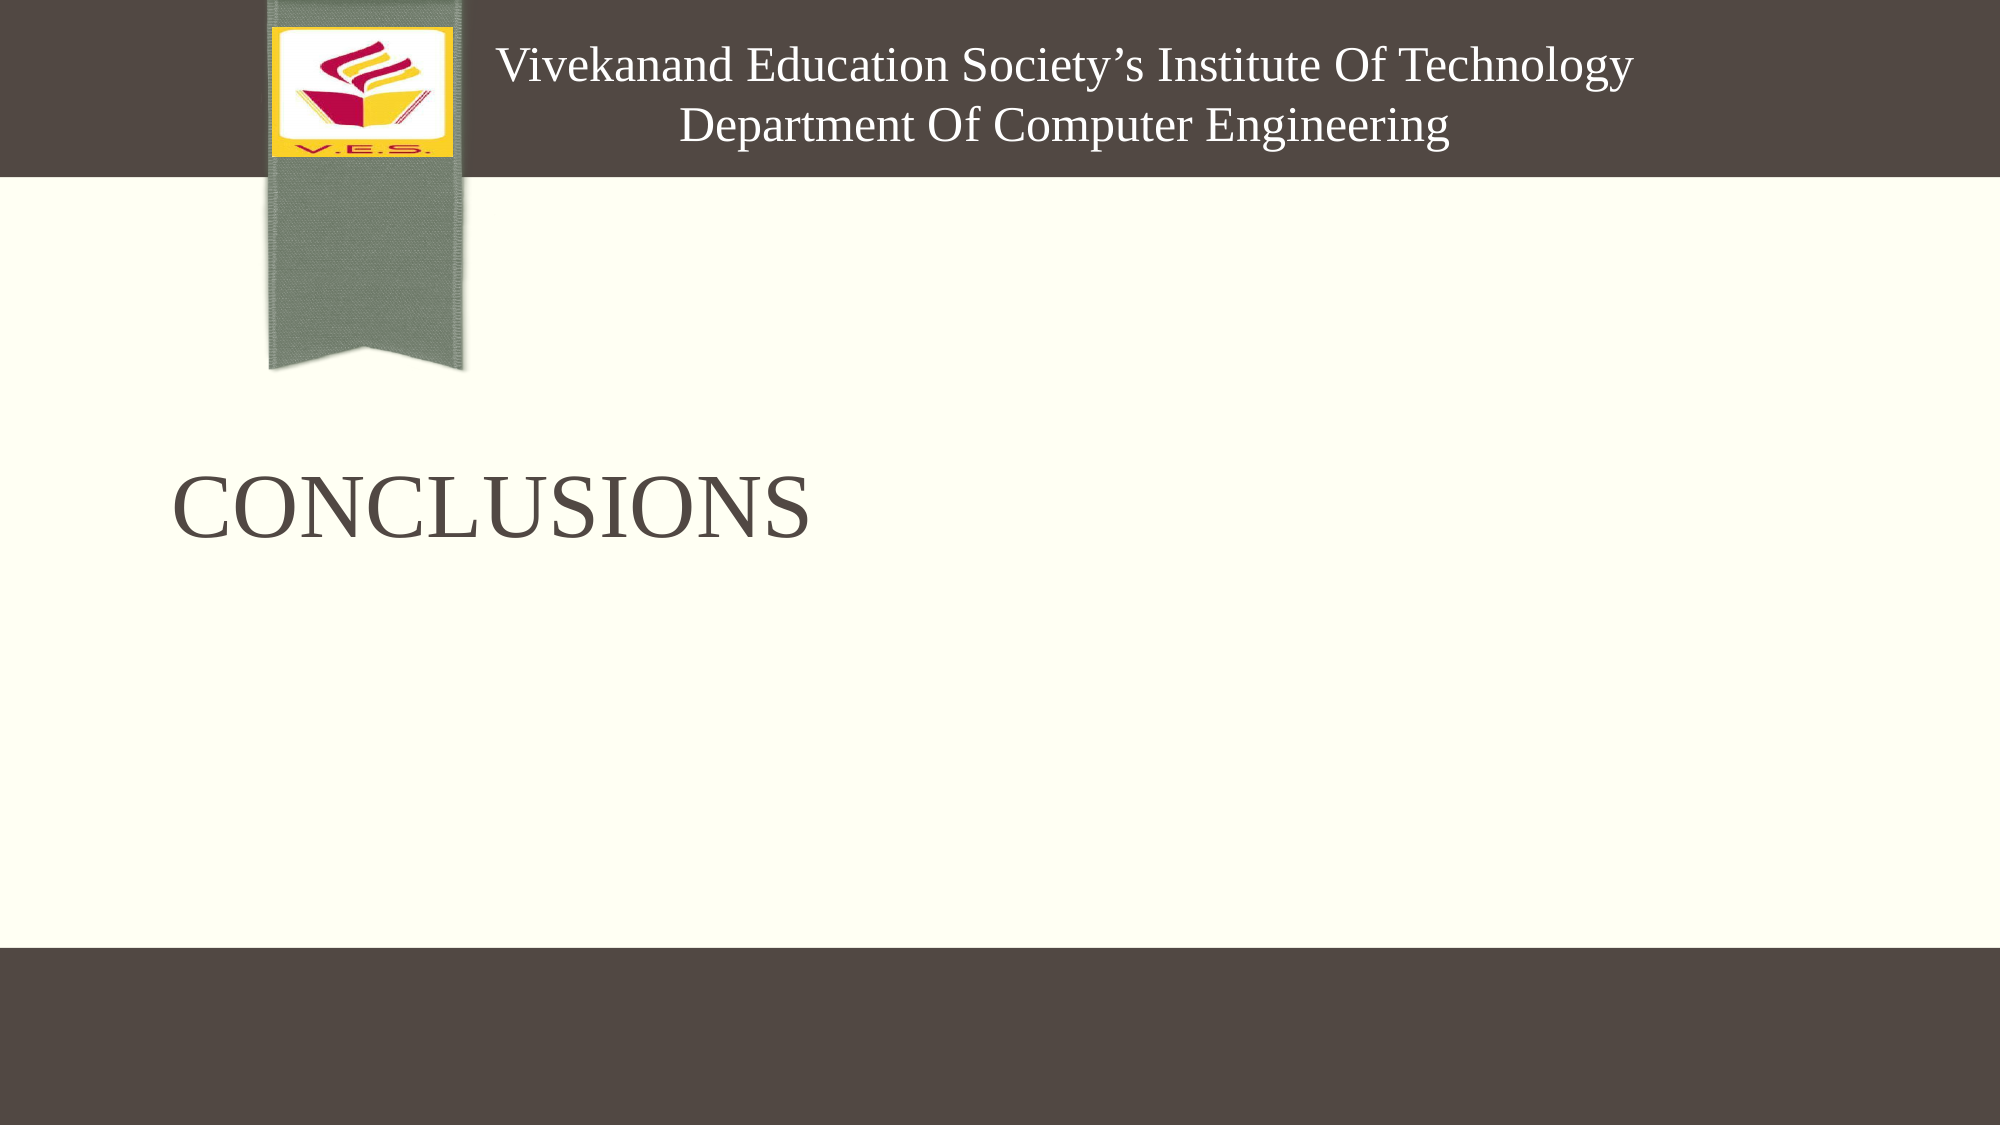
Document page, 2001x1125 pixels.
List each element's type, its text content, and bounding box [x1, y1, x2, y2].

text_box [271, 23, 1655, 161]
picture [217, 0, 504, 376]
title CONCLUSIONS [171, 380, 1829, 745]
